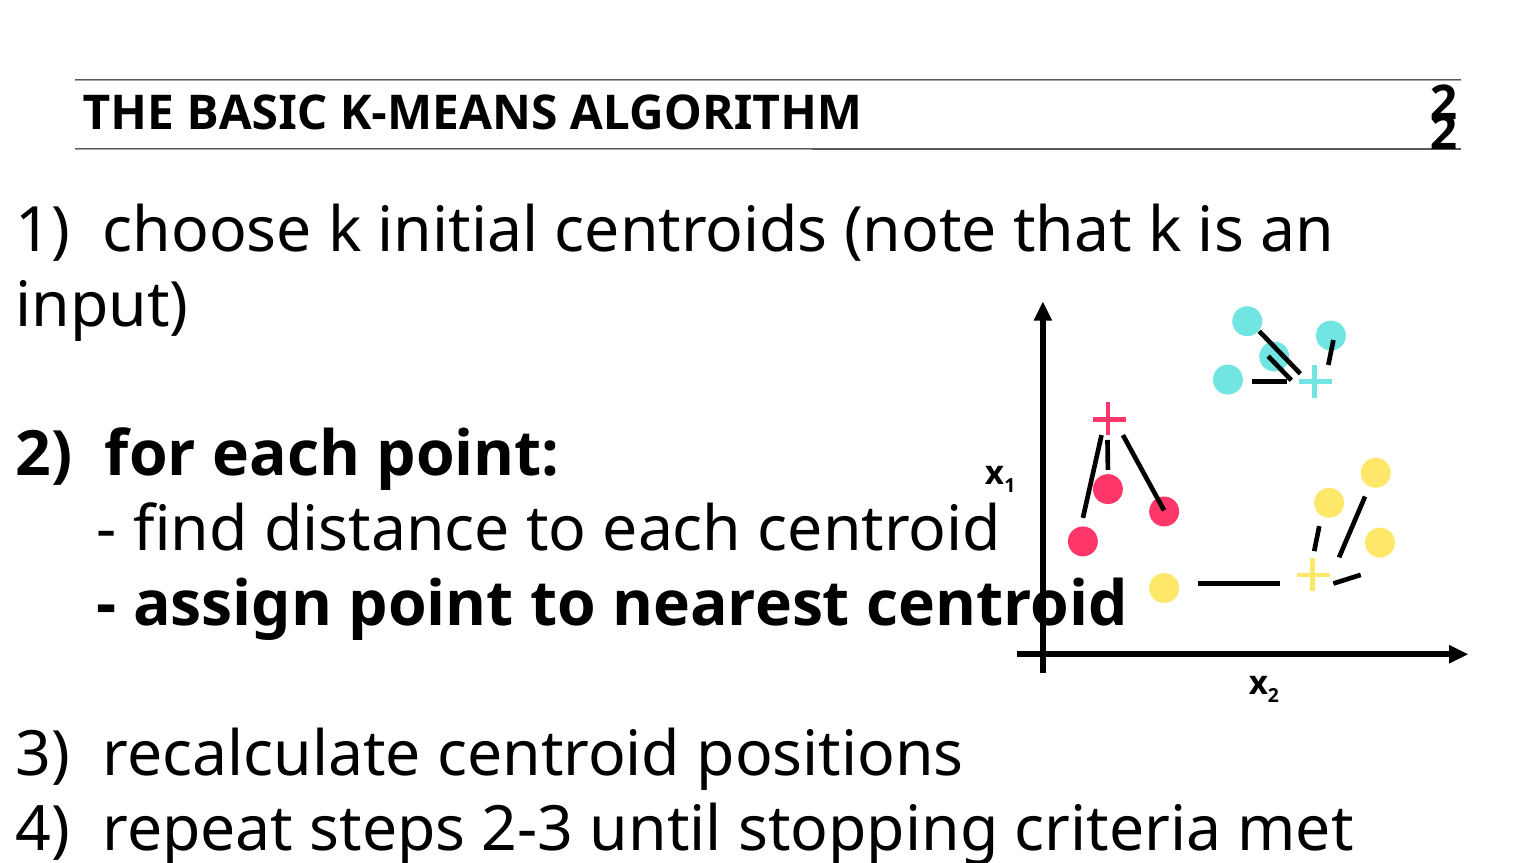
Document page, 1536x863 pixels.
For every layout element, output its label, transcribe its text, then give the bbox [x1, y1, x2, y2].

text_box [1212, 364, 1243, 395]
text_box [1082, 434, 1102, 519]
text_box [1297, 557, 1331, 591]
list The basic K-means algorithm [67, 81, 1118, 132]
text_box [1315, 320, 1346, 349]
text_box [1314, 487, 1342, 518]
text_box 1) choose k initial centroids (note that k is an input) 2) for each point: - find distance to each centroid - assign point to nearest centroid 3) recalculate centroid positions 4) repeat steps 2-3 until stopping criteria met [0, 181, 1376, 863]
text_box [1299, 364, 1333, 398]
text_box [1258, 330, 1301, 374]
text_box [1338, 496, 1366, 558]
text_box [1370, 527, 1396, 558]
text_box [1105, 474, 1117, 505]
text_box [1067, 526, 1098, 557]
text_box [1313, 525, 1320, 552]
text_box [1149, 573, 1180, 604]
text_box x2 [1230, 662, 1297, 714]
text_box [1122, 434, 1165, 511]
slide_number 22 [1419, 86, 1461, 138]
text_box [1333, 574, 1361, 584]
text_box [1328, 339, 1334, 366]
text_box [1232, 306, 1263, 337]
text_box [1360, 457, 1391, 488]
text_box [1267, 355, 1292, 381]
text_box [1092, 401, 1127, 436]
text_box [1150, 497, 1180, 527]
text_box x1 [966, 443, 1034, 504]
